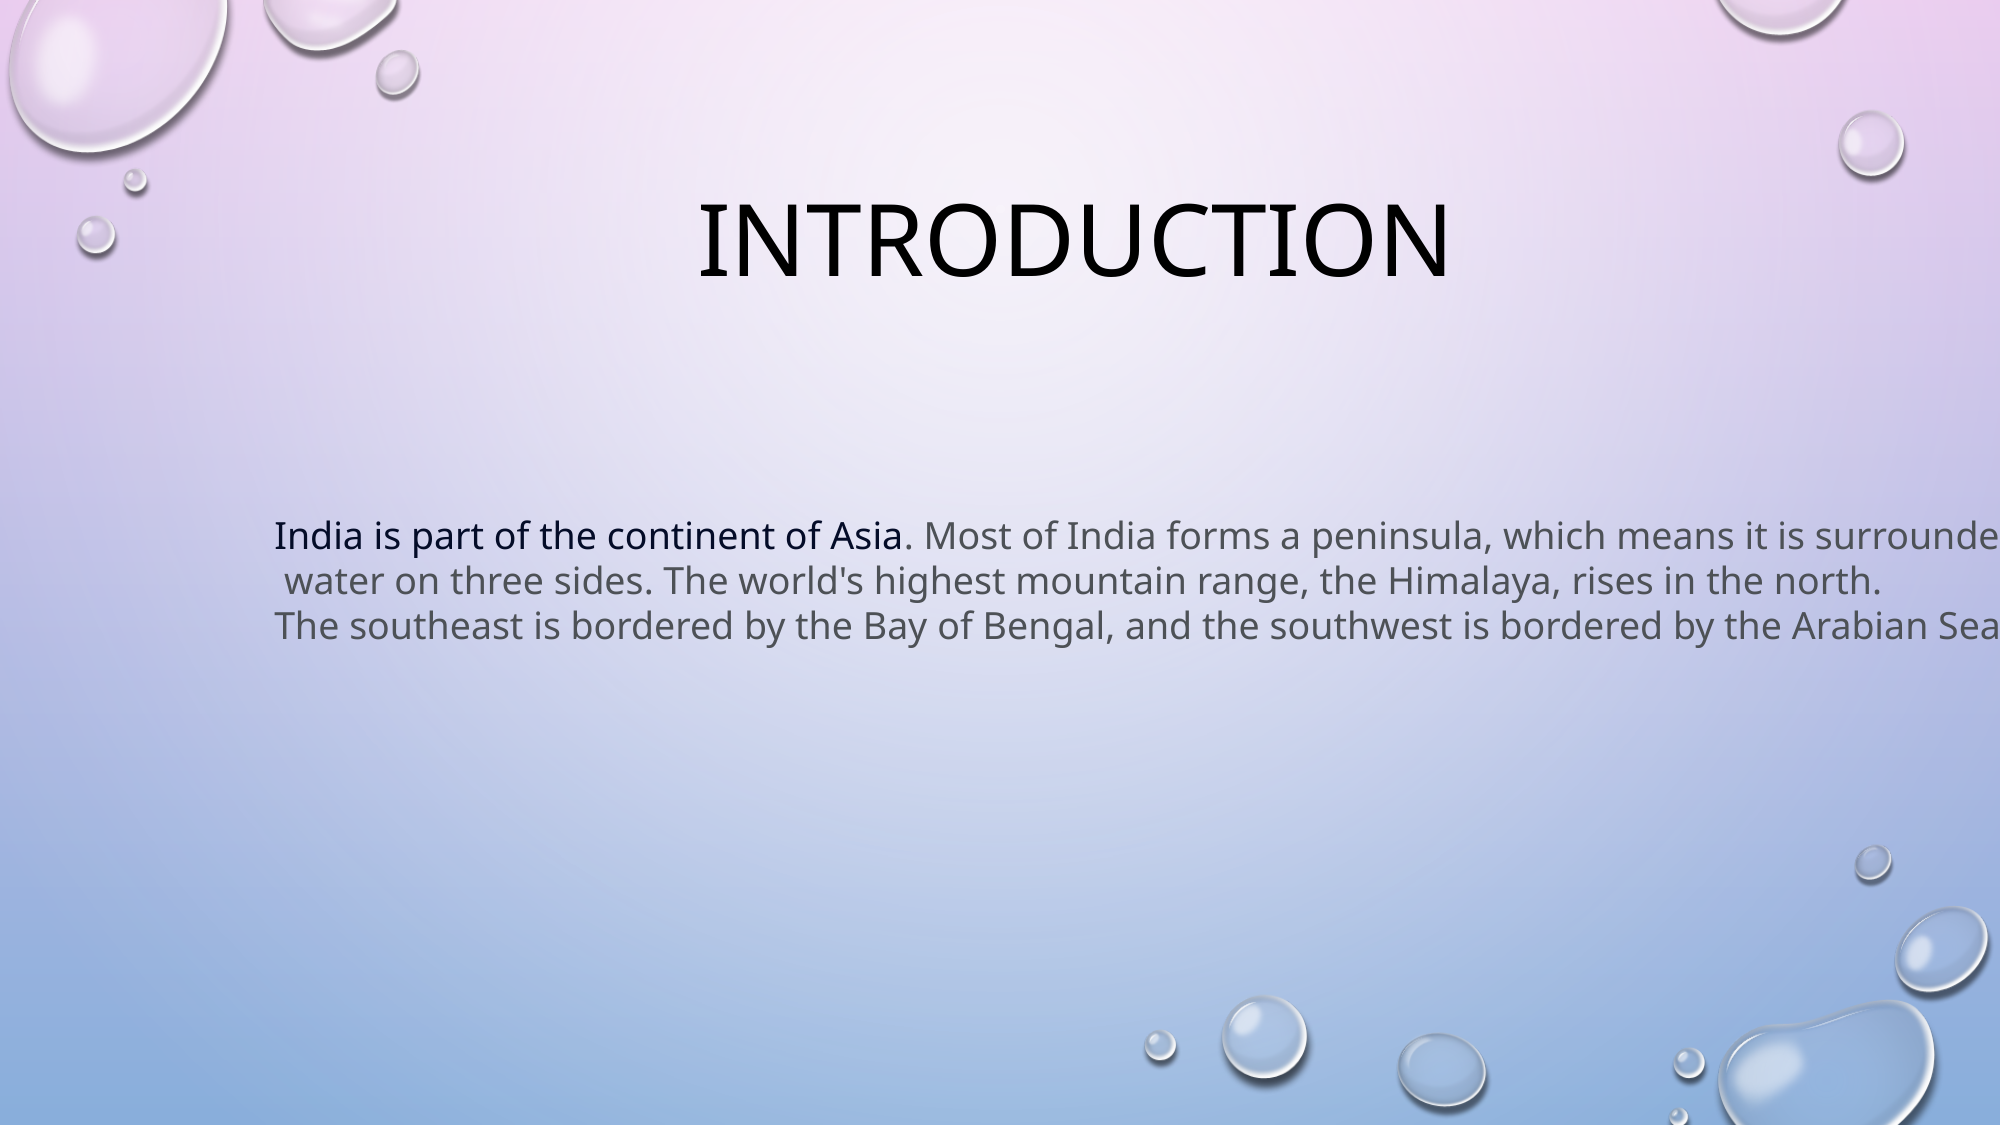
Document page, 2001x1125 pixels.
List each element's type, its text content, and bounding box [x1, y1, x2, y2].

text_box India is part of the continent of Asia. Most of India forms a peninsula, which means it is surrounded by water on three sides. The world's highest mountain range, the Himalaya, rises in the north. The southeast is bordered by the Bay of Bengal, and the southwest is bordered by the Arabian Sea. [259, 504, 2000, 745]
picture [0, 0, 2000, 1125]
text_box INTRODUCTION [682, 169, 1471, 305]
